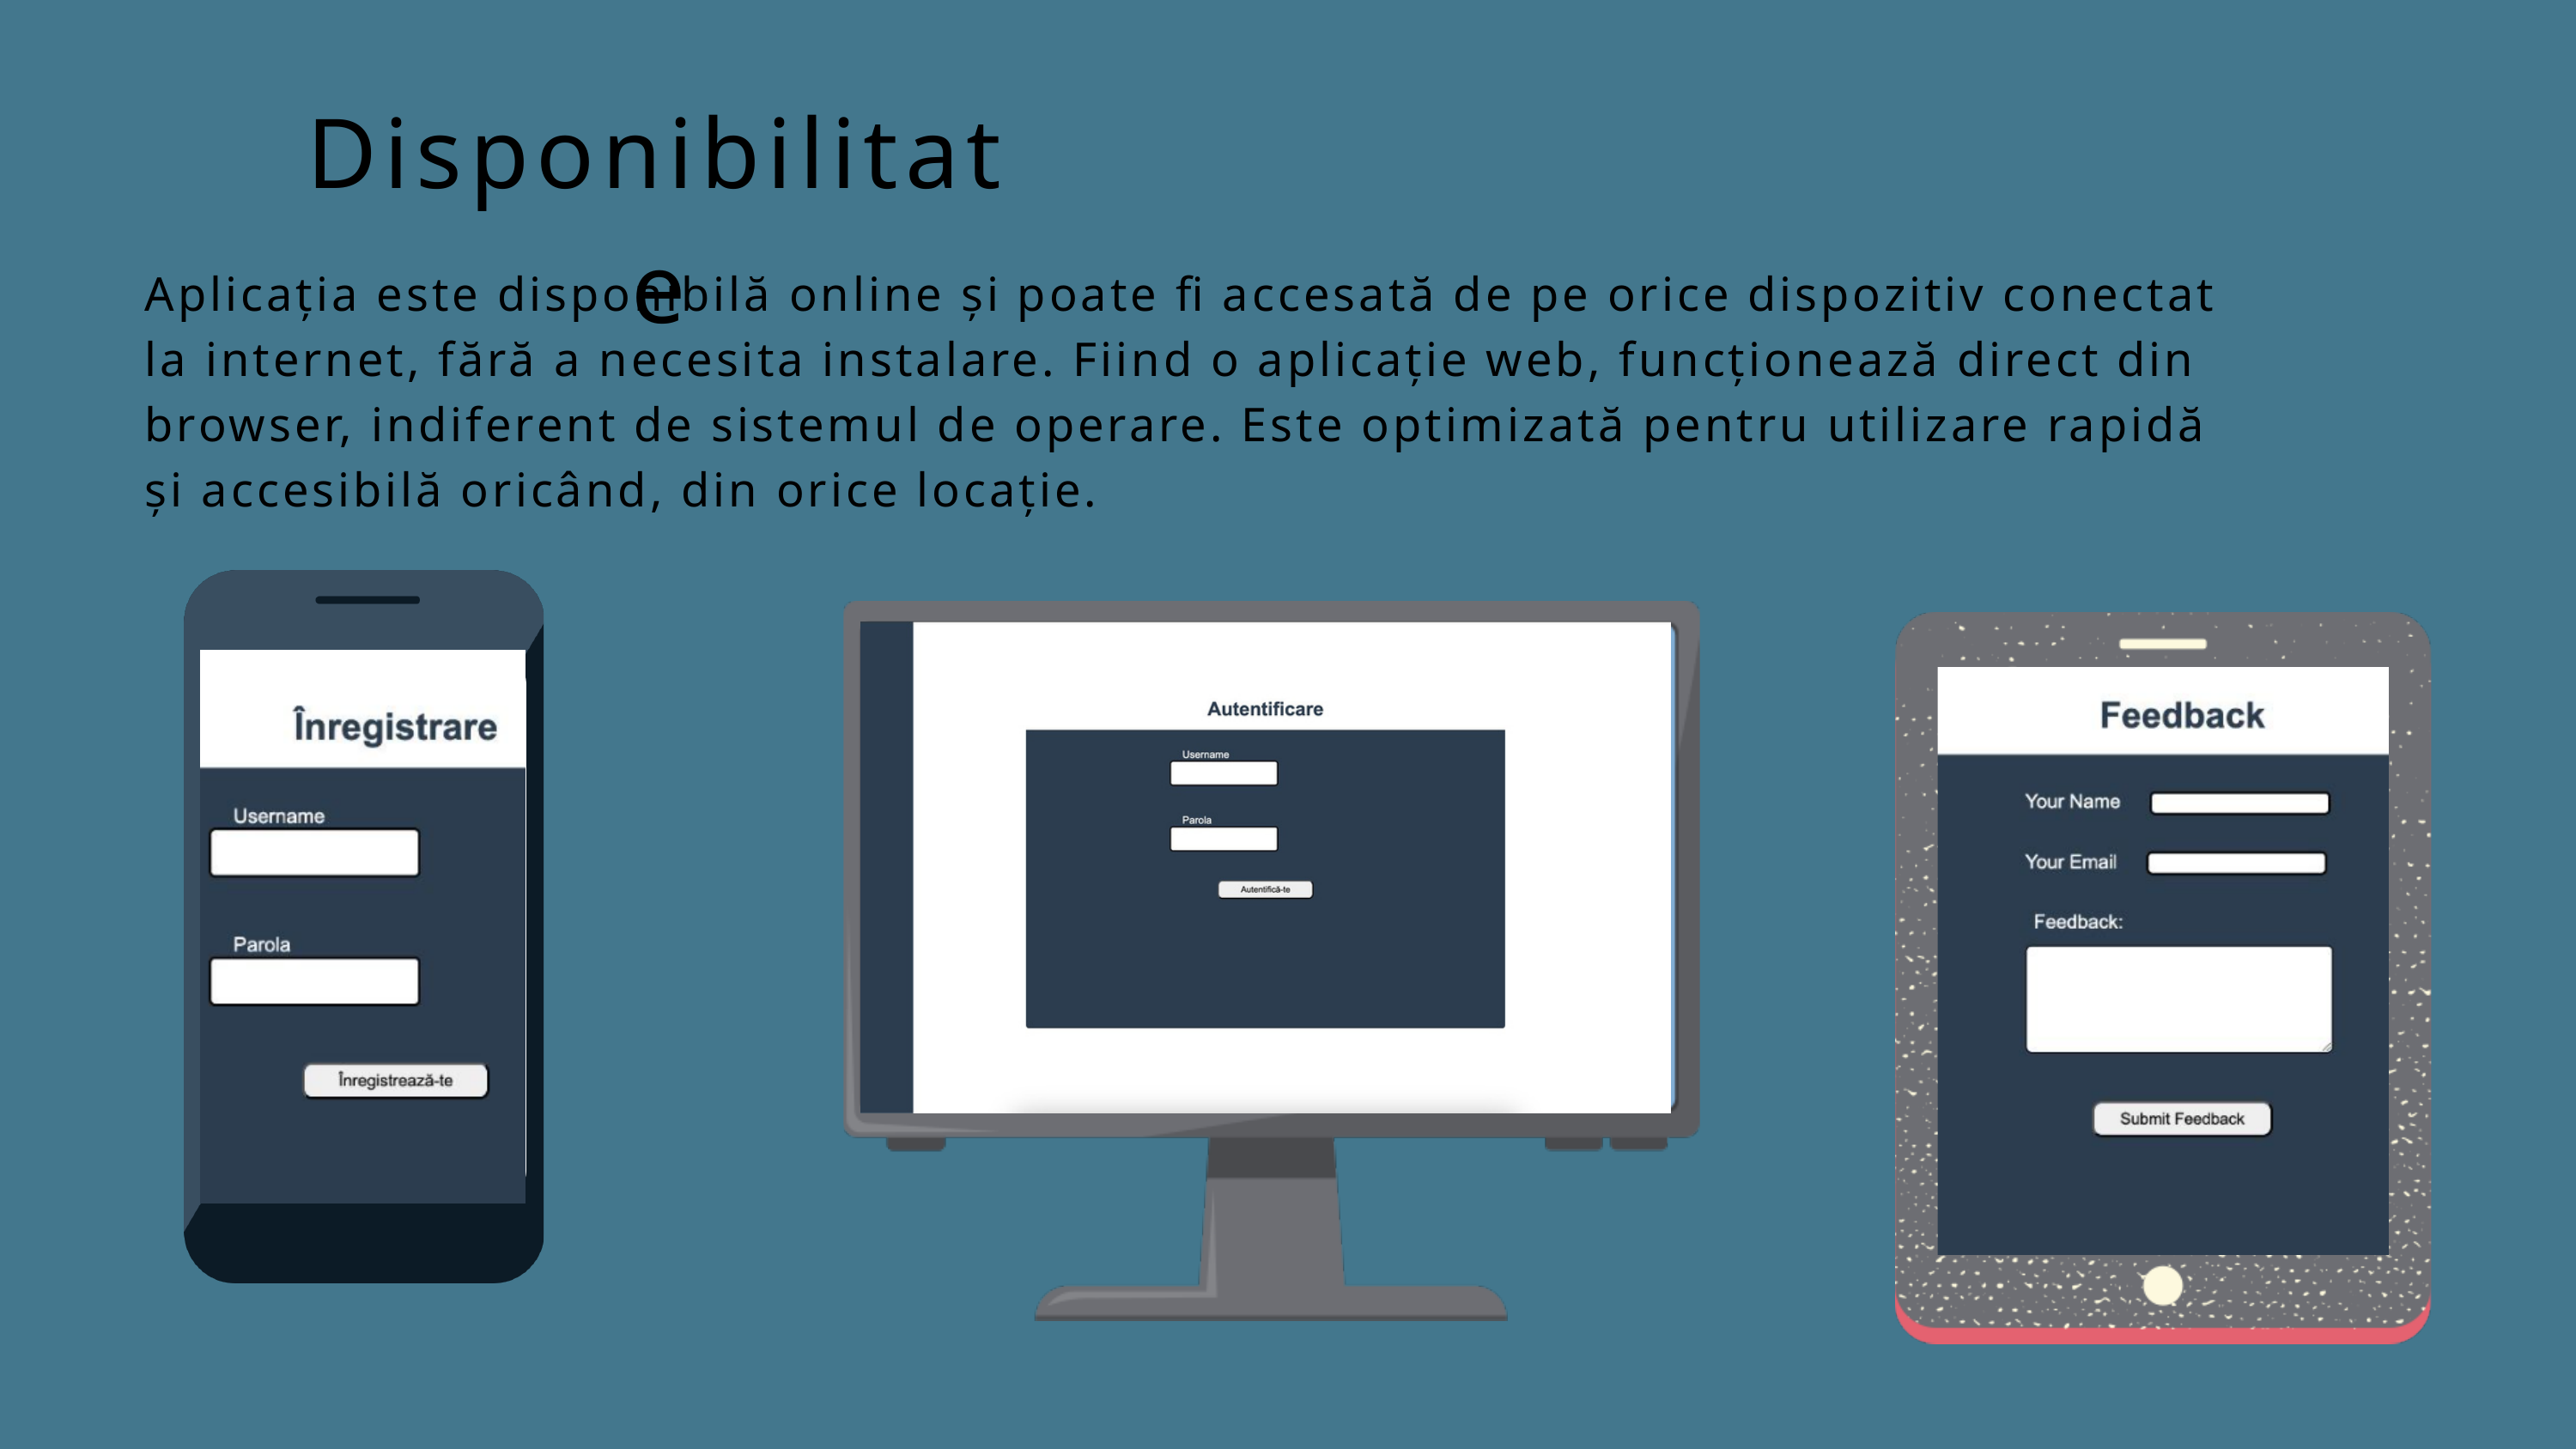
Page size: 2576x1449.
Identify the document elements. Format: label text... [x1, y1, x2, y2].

text_box [184, 570, 544, 1283]
text_box Aplicația este disponibilă online și poate fi accesată de pe orice dispozitiv conectat la internet, fără a necesita instalare. Fiind o aplicație web, funcționează direct din browser, indiferent de sistemul de operare. Este optimizată pentru utilizare rapidă și accesibilă oricând, din orice locație. [144, 255, 2233, 516]
text_box [200, 650, 526, 1203]
text_box [1937, 667, 2389, 1255]
text_box Disponibilitate [298, 72, 1018, 255]
text_box [843, 601, 1700, 1321]
text_box [860, 621, 1671, 1113]
text_box [1895, 612, 2432, 1344]
